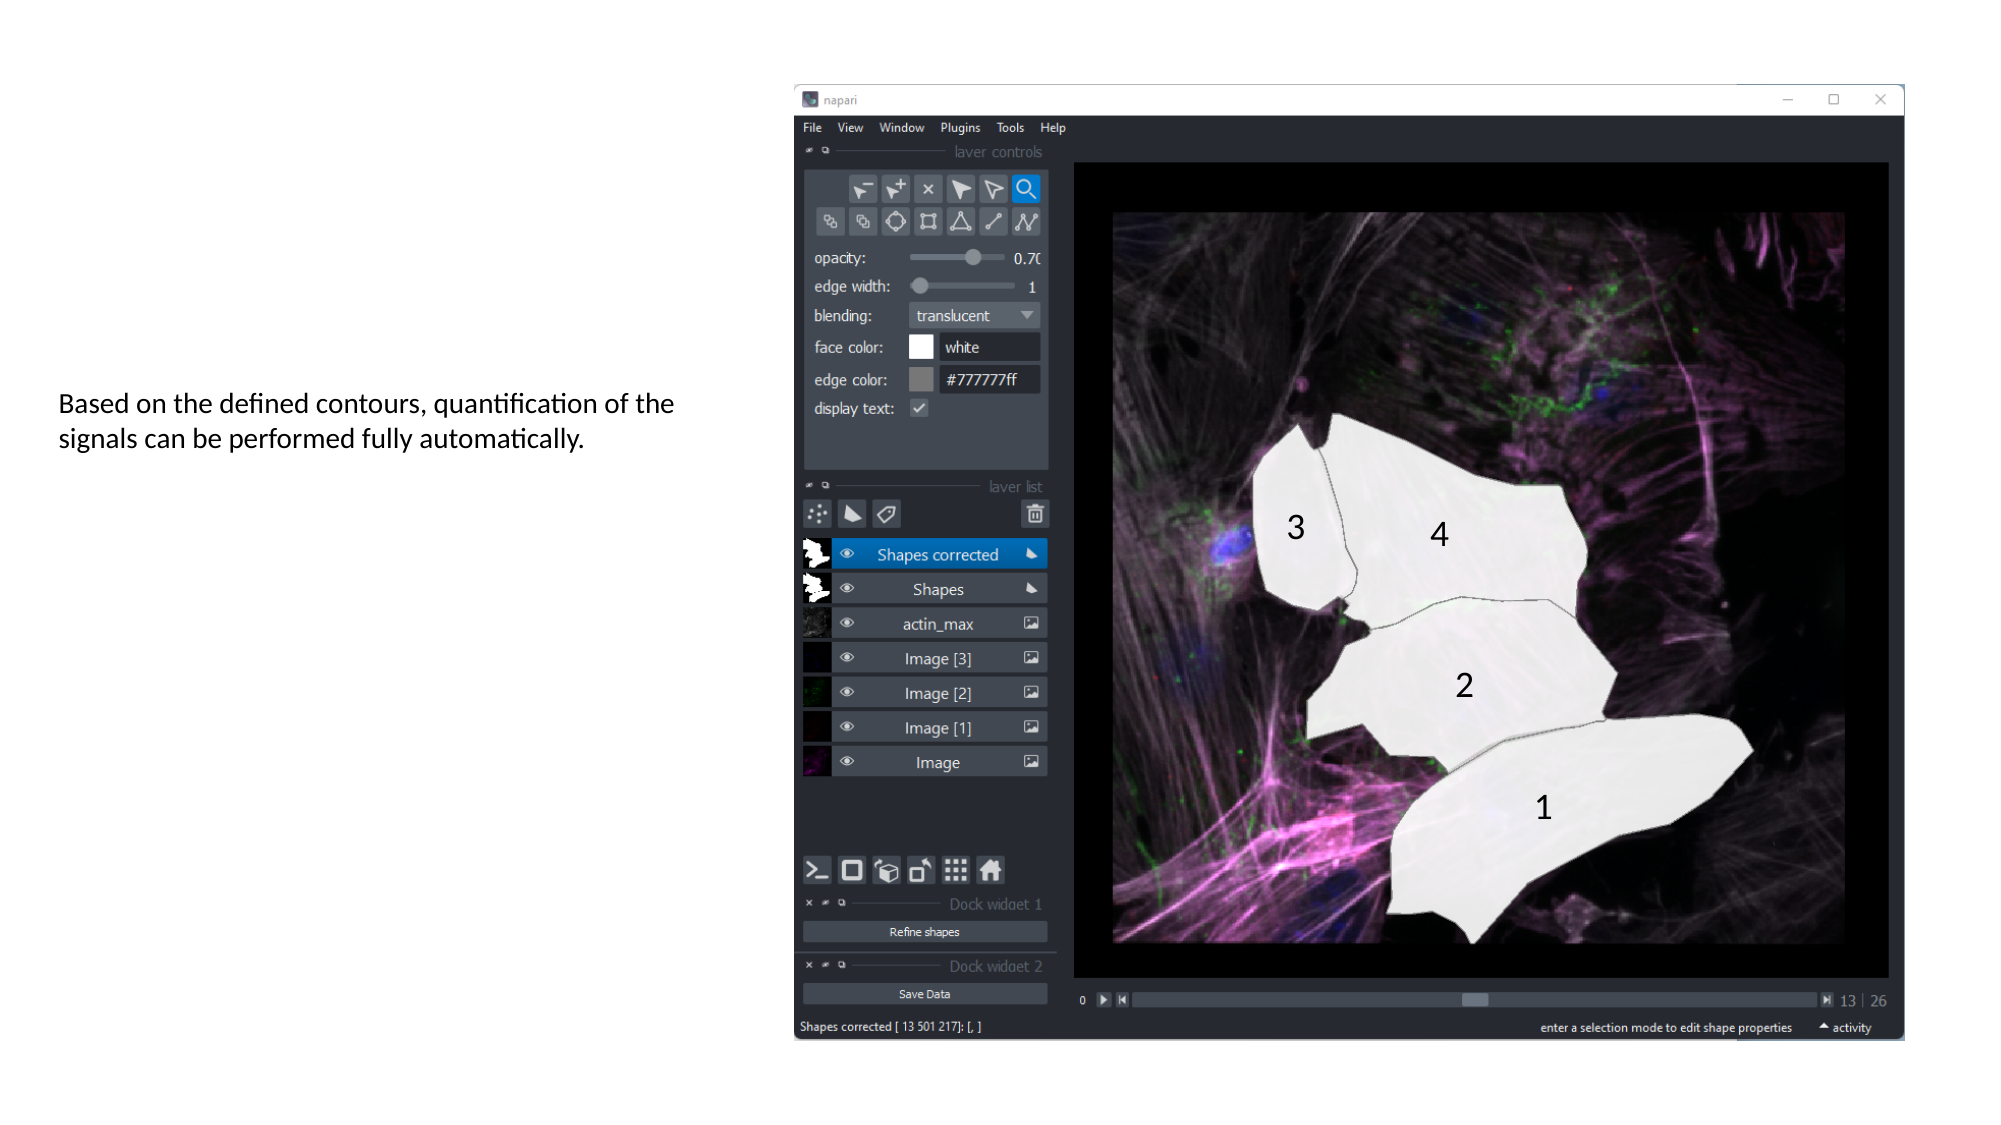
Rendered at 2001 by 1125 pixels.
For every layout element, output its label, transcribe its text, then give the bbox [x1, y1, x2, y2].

text_box Based on the defined contours, quantification of the signals can be performed fully automatically. [43, 377, 731, 462]
picture [794, 84, 1905, 1041]
